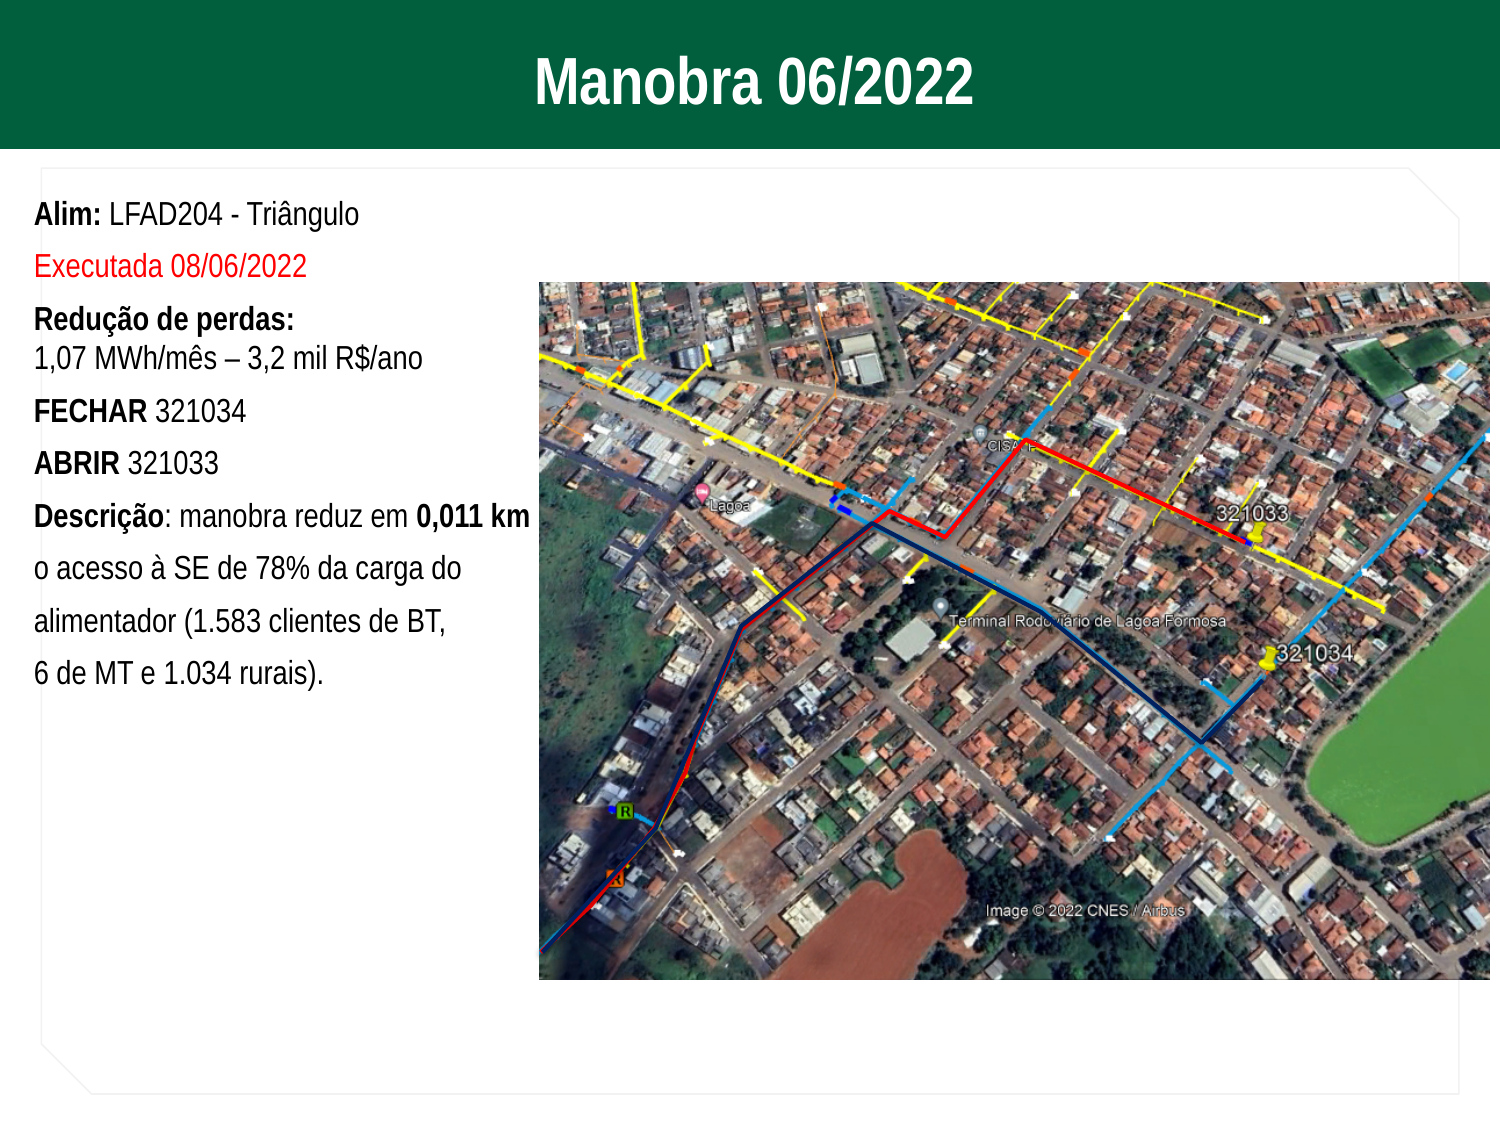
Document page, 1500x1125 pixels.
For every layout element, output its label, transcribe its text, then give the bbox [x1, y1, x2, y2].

picture [0, 0, 1500, 149]
list Alim: LFAD204 - Triângulo Executada 08/06/2022 Redução de perdas: 1,07 MWh/mês – 3,2 mil R$/ano FECHAR 321034 ABRIR 321033 Descrição: manobra reduz em 0,011 km o acesso à SE de 78% da carga do alimentador (1.583 clientes de BT, 6 de MT e 1.034 rurais). [18, 184, 858, 244]
title Manobra 06/2022 [51, 19, 1459, 138]
picture [539, 282, 1491, 981]
